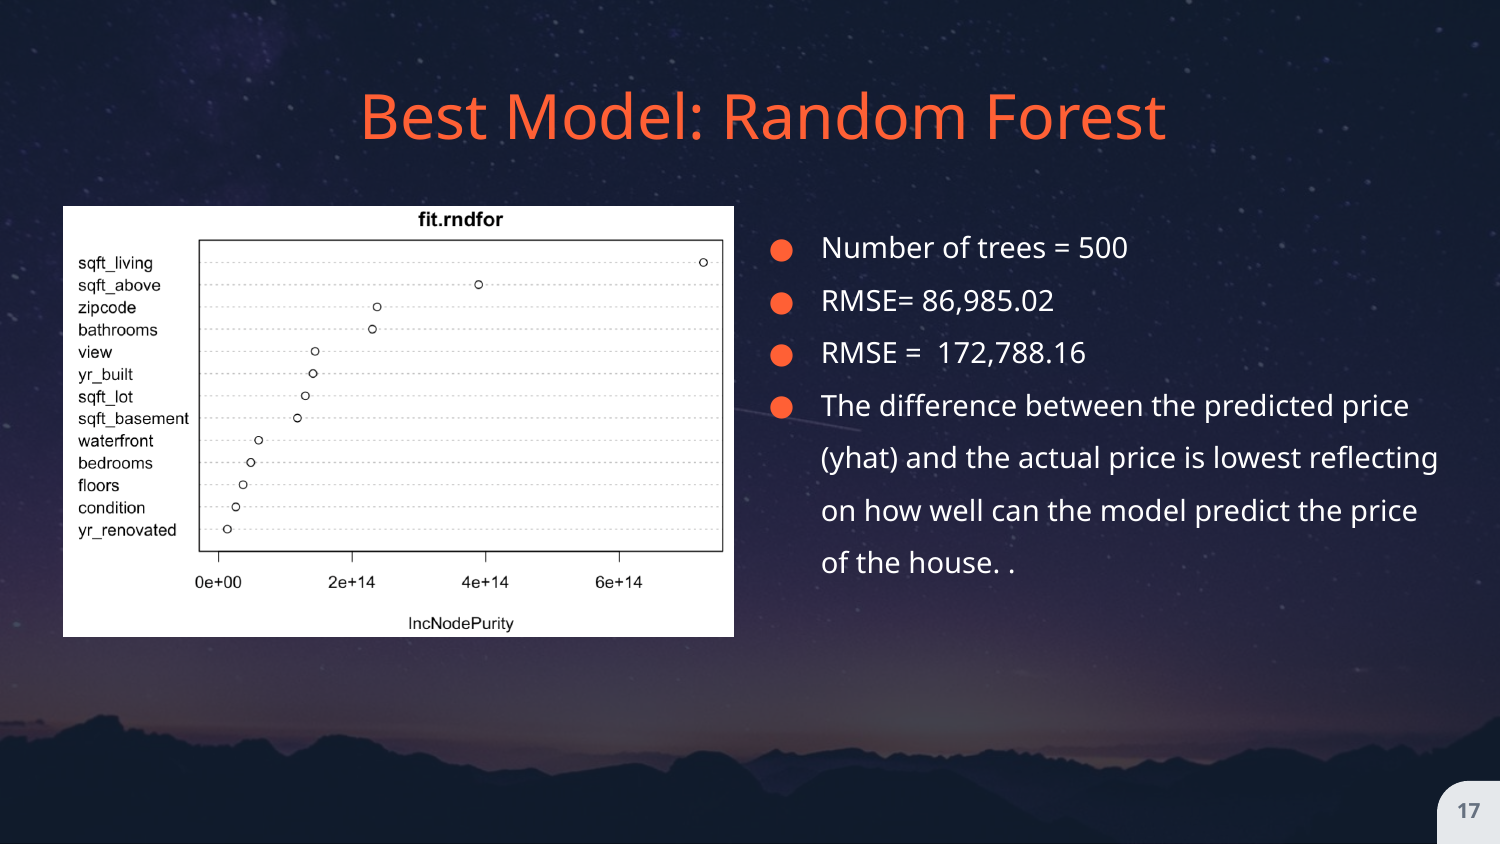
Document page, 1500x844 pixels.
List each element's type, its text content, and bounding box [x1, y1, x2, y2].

subtitle Number of trees = 500 RMSE= 86,985.02 RMSE = 172,788.16 The difference between the predicted price (yhat) and the actual price is lowest reflecting on how well can the model predict the price of the house. . [745, 212, 1450, 708]
picture [63, 206, 734, 638]
slide_number 17 [1437, 780, 1500, 844]
title Best Model: Random Forest [359, 41, 1245, 152]
